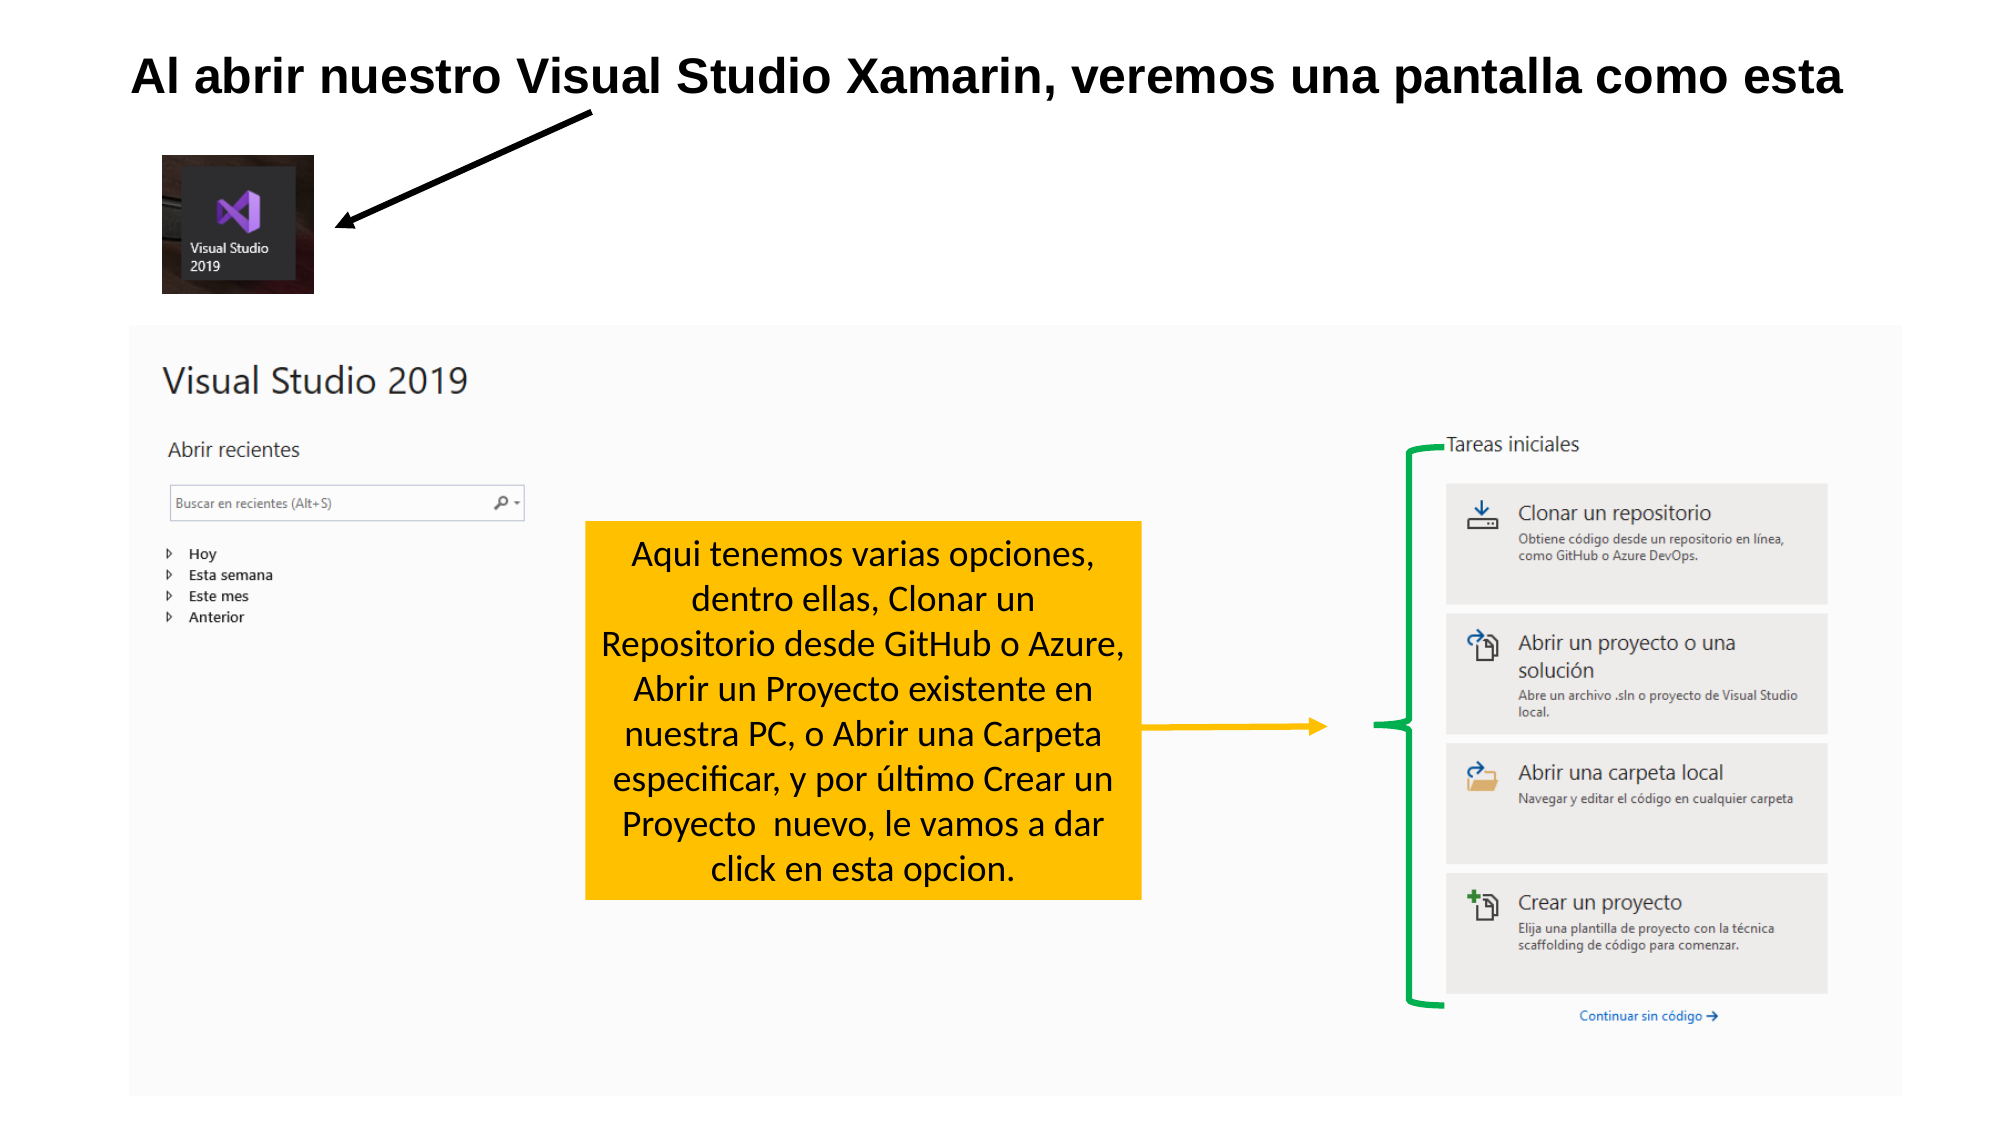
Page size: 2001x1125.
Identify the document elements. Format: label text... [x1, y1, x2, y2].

text_box Al abrir nuestro Visual Studio Xamarin, veremos una pantalla como esta [115, 36, 1875, 112]
picture [128, 325, 1902, 1096]
picture [162, 154, 314, 295]
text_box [334, 111, 592, 229]
